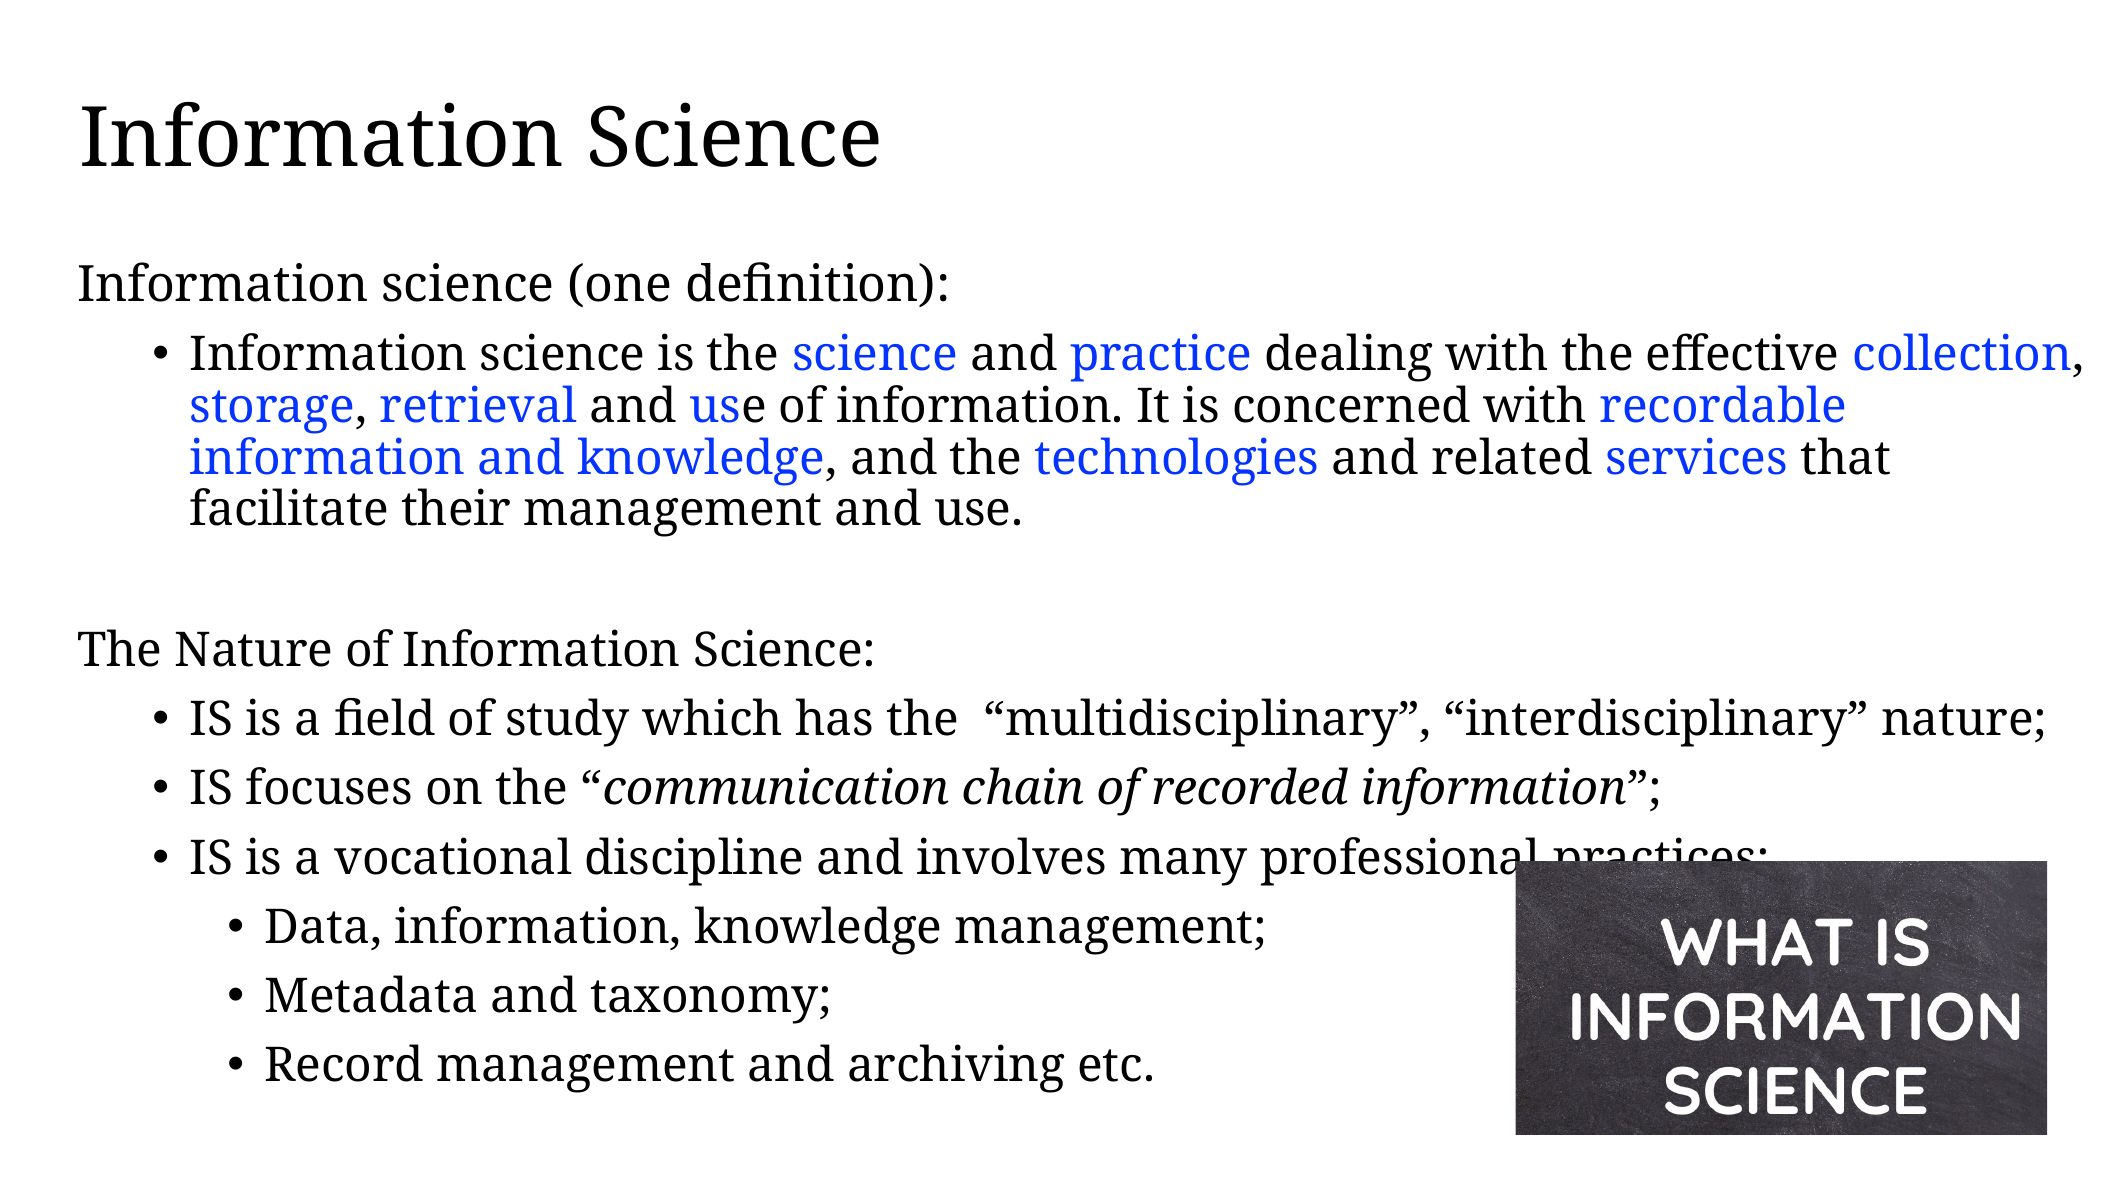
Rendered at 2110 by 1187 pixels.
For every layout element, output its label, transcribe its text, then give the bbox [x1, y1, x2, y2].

text_box Information science (one definition): Information science is the science and practice dealing with the effective collection, storage, retrieval and use of information. It is concerned with recordable information and knowledge, and the technologies and related services that facilitate their management and use. The Nature of Information Science: IS is a field of study which has the “multidisciplinary”, “interdisciplinary” nature; IS focuses on the “communication chain of recorded information”; IS is a vocational discipline and involves many professional practices: Data, information, knowledge management; Metadata and taxonomy; Record management and archiving etc. [62, 250, 2110, 1137]
title Information Science [64, 55, 2049, 198]
picture [1515, 861, 2048, 1135]
